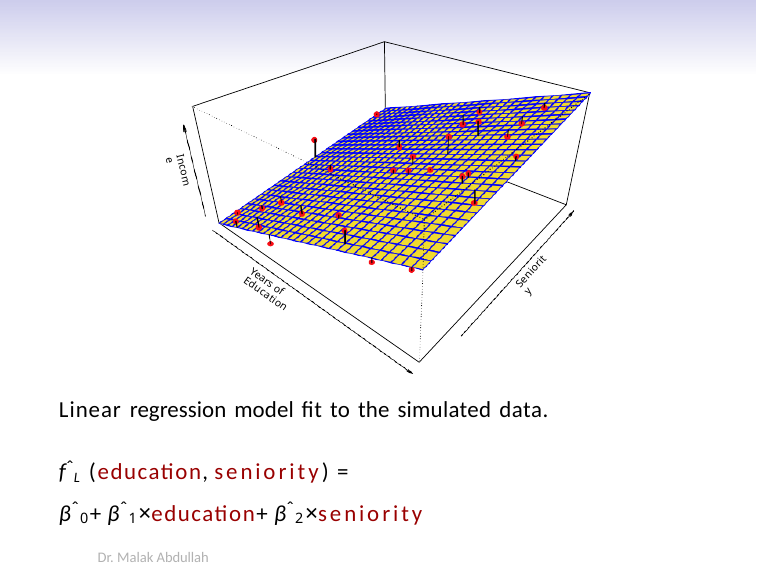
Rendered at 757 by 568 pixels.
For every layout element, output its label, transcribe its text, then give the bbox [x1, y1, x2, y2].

picture [0, 0, 756, 74]
text_box Income [163, 155, 178, 196]
picture [183, 92, 591, 374]
text_box Linear regression model fit to the simulated data. fˆL(education, seniority) = βˆ0+βˆ1×education+βˆ2×seniority [50, 392, 719, 528]
text_box [241, 41, 579, 90]
footer Dr. Malak Abdullah [0, 548, 341, 566]
